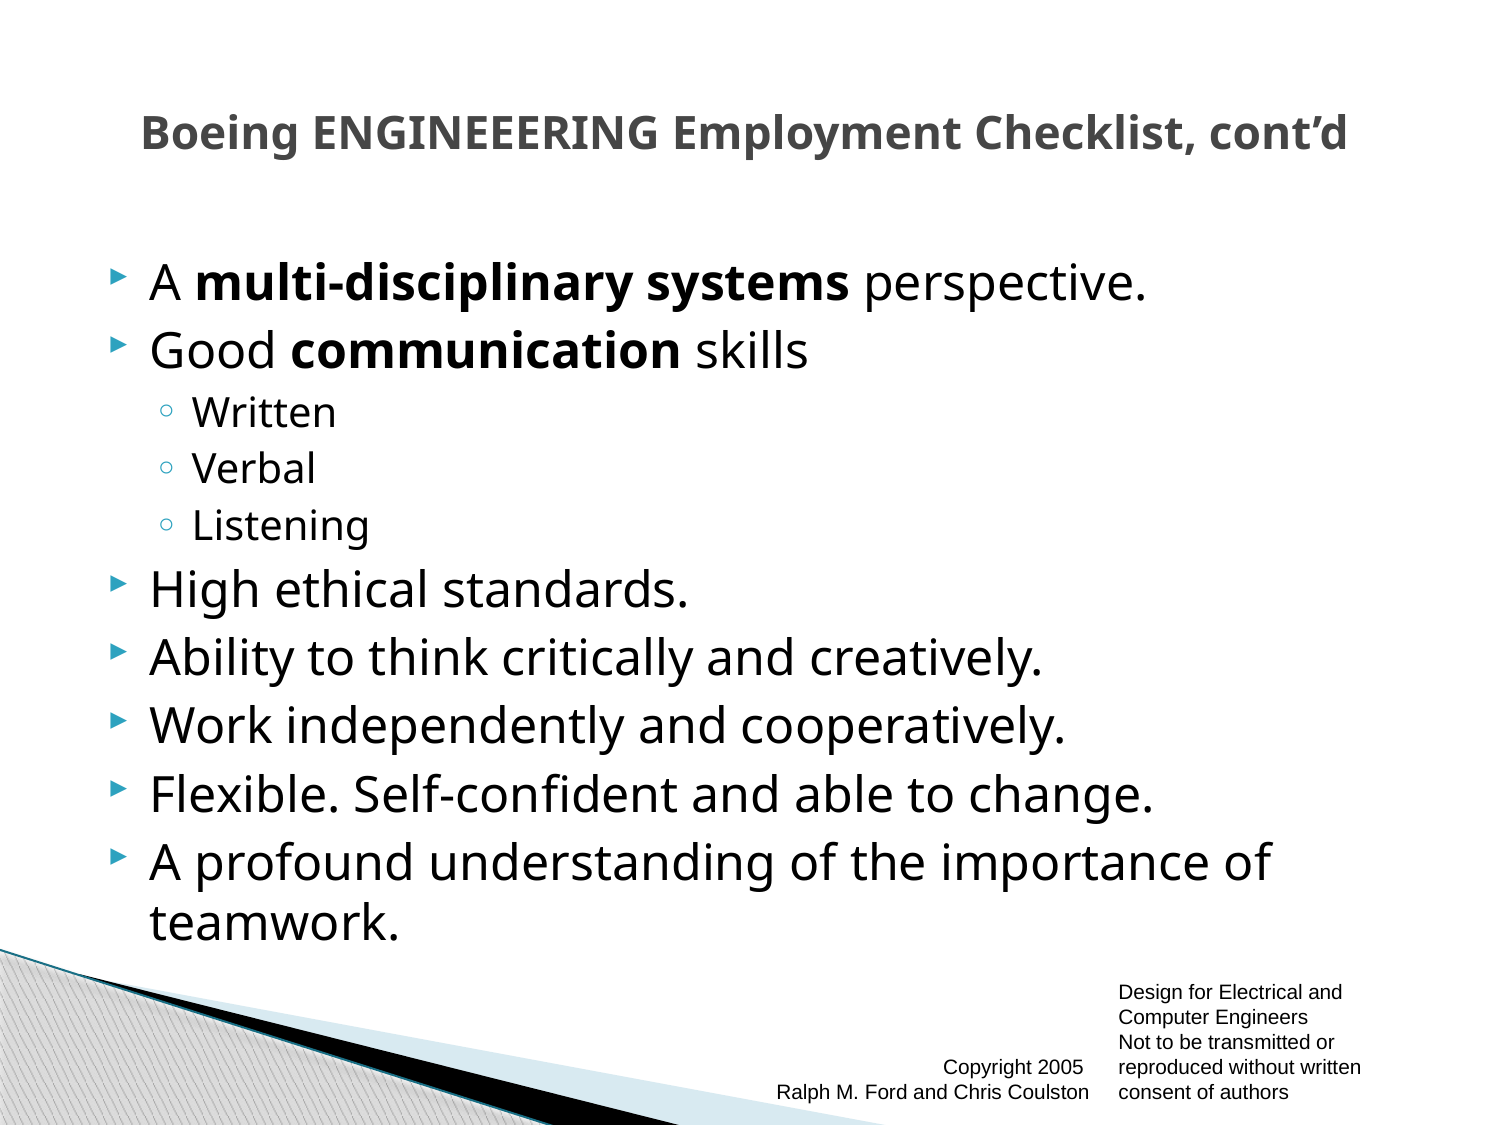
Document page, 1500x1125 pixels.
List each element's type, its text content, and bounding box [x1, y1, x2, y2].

list A multi-disciplinary systems perspective. Good communication skills Written Verbal Listening High ethical standards. Ability to think critically and creatively. Work independently and cooperatively. Flexible. Self-confident and able to change. A profound understanding of the importance of teamwork. [75, 243, 1425, 986]
slide_number Design for Electrical and Computer Engineers Not to be transmitted or reproduced without written consent of authors [1105, 1051, 1419, 1112]
title Boeing ENGINEEERING Employment Checklist, cont’d [125, 75, 1425, 188]
footer Copyright 2005 Ralph M. Ford and Chris Coulston [718, 1051, 1105, 1112]
